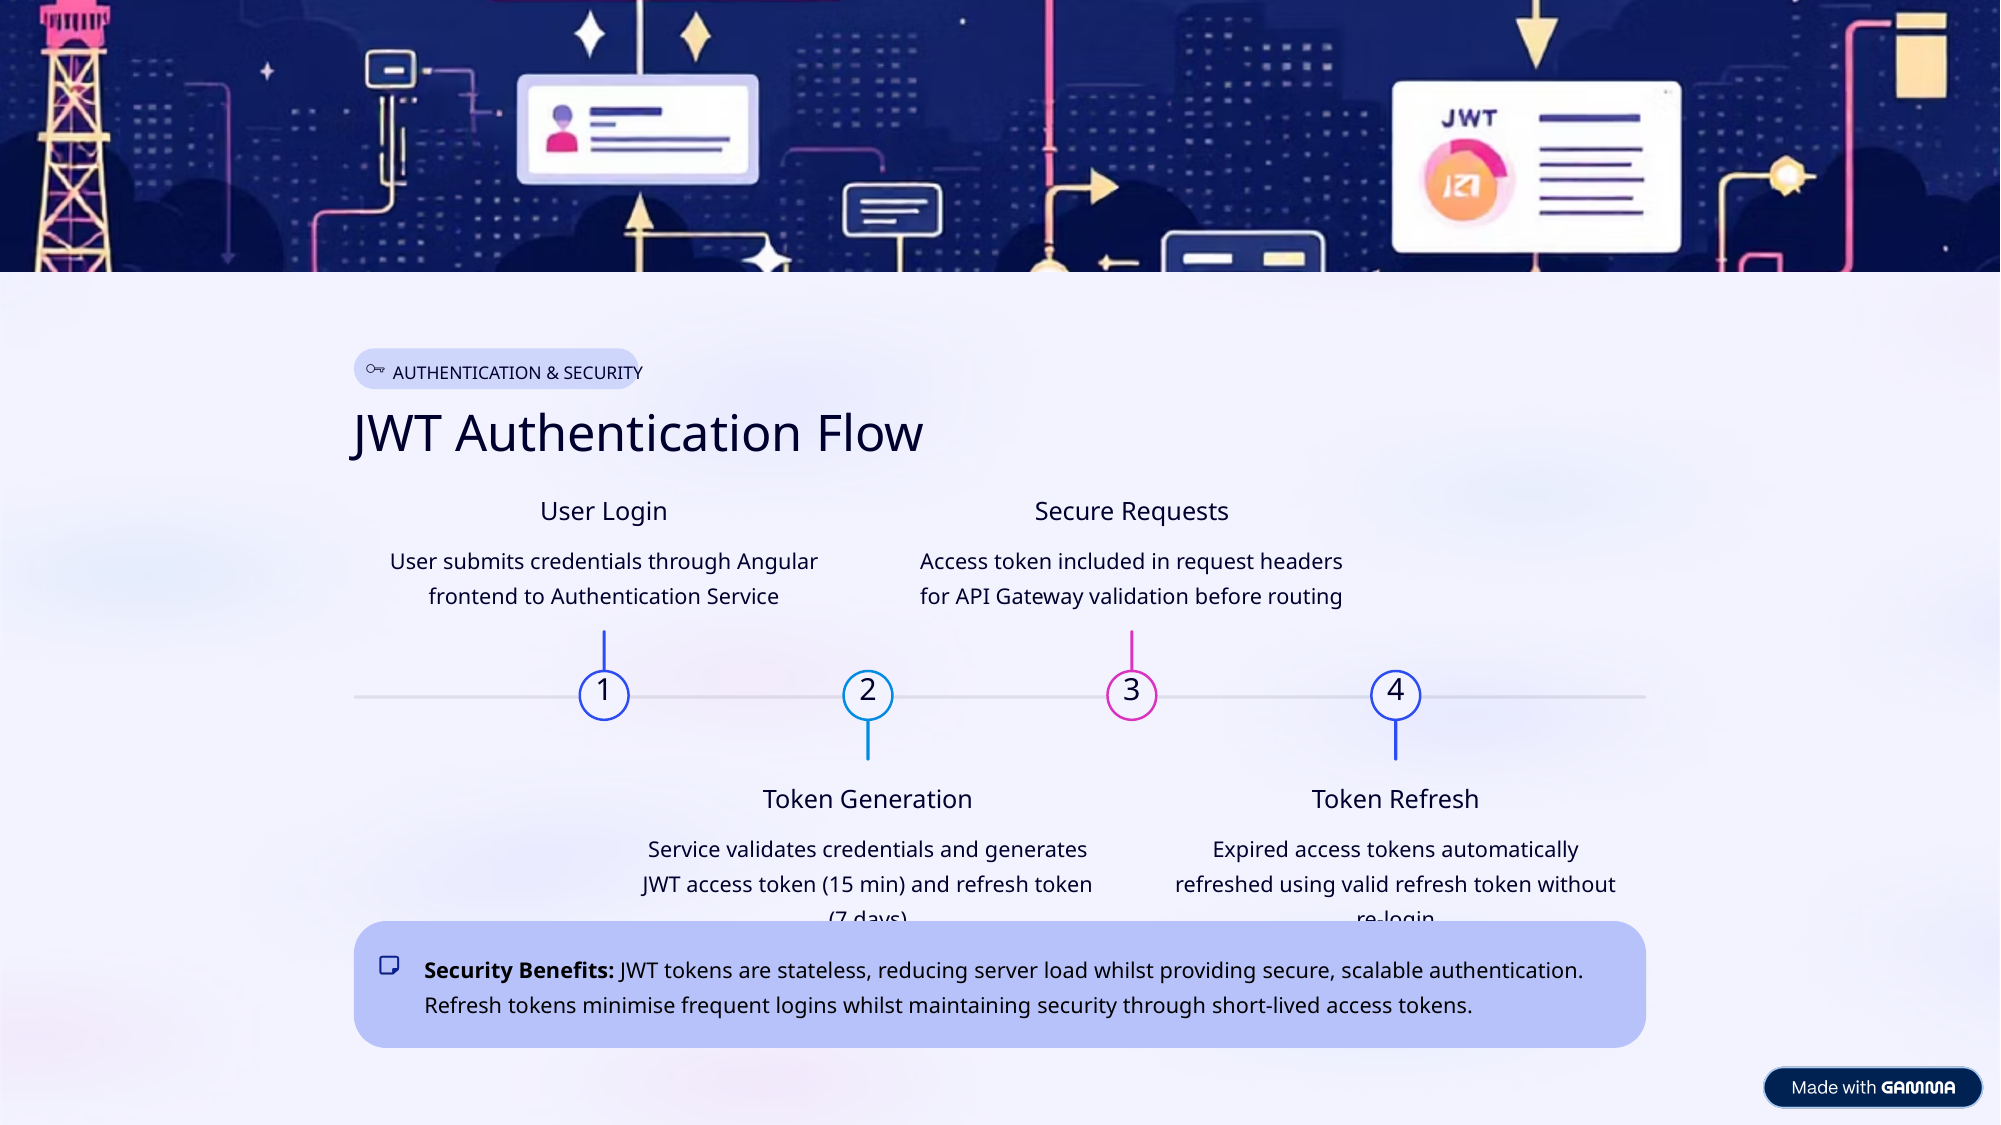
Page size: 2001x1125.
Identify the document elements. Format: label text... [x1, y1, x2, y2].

text_box [853, 670, 883, 676]
text_box [1107, 676, 1116, 714]
text_box [1412, 677, 1421, 714]
text_box [353, 695, 579, 699]
picture [0, 0, 2000, 272]
text_box [1157, 695, 1371, 699]
text_box Secure Requests [1004, 494, 1260, 526]
text_box [629, 695, 843, 699]
text_box [893, 695, 1107, 699]
text_box [1117, 670, 1147, 676]
text_box [884, 677, 893, 714]
text_box [620, 676, 629, 714]
text_box User submits credentials through Angular frontend to Authentication Service [375, 539, 833, 609]
text_box JWT Authentication Flow [353, 397, 948, 462]
text_box [602, 630, 606, 671]
text_box Token Refresh [1268, 782, 1524, 815]
text_box [1381, 715, 1411, 720]
text_box [1117, 715, 1147, 720]
text_box 3 [1116, 676, 1148, 715]
text_box 2 [852, 676, 884, 715]
text_box [589, 670, 619, 676]
text_box [353, 348, 639, 390]
text_box Access token included in request headers for API Gateway validation before routing [903, 539, 1361, 609]
picture [374, 953, 404, 977]
text_box [579, 677, 588, 714]
text_box [1421, 695, 1647, 699]
text_box Token Generation [740, 782, 996, 815]
text_box [853, 715, 883, 720]
picture [366, 359, 385, 378]
text_box Expired access tokens automatically refreshed using valid refresh token without re-login [1167, 827, 1625, 897]
text_box [866, 720, 870, 761]
text_box 1 [588, 676, 620, 715]
picture [1755, 1059, 1991, 1116]
text_box Service validates credentials and generates JWT access token (15 min) and refresh token (7 days) [639, 827, 1097, 897]
text_box 4 [1380, 676, 1412, 715]
text_box [1148, 677, 1157, 714]
text_box [1371, 670, 1411, 714]
text_box [1130, 630, 1134, 671]
text_box [353, 921, 1647, 1048]
text_box [843, 677, 852, 714]
text_box AUTHENTICATION & SECURITY [392, 354, 626, 383]
text_box [1394, 720, 1398, 761]
text_box [589, 715, 619, 720]
text_box Security Benefits: JWT tokens are stateless, reducing server load whilst providing secure, scalable authentication. Refresh tokens minimise frequent logins whilst maintaining security through short-lived access tokens. [424, 948, 1625, 1018]
text_box User Login [476, 494, 732, 526]
